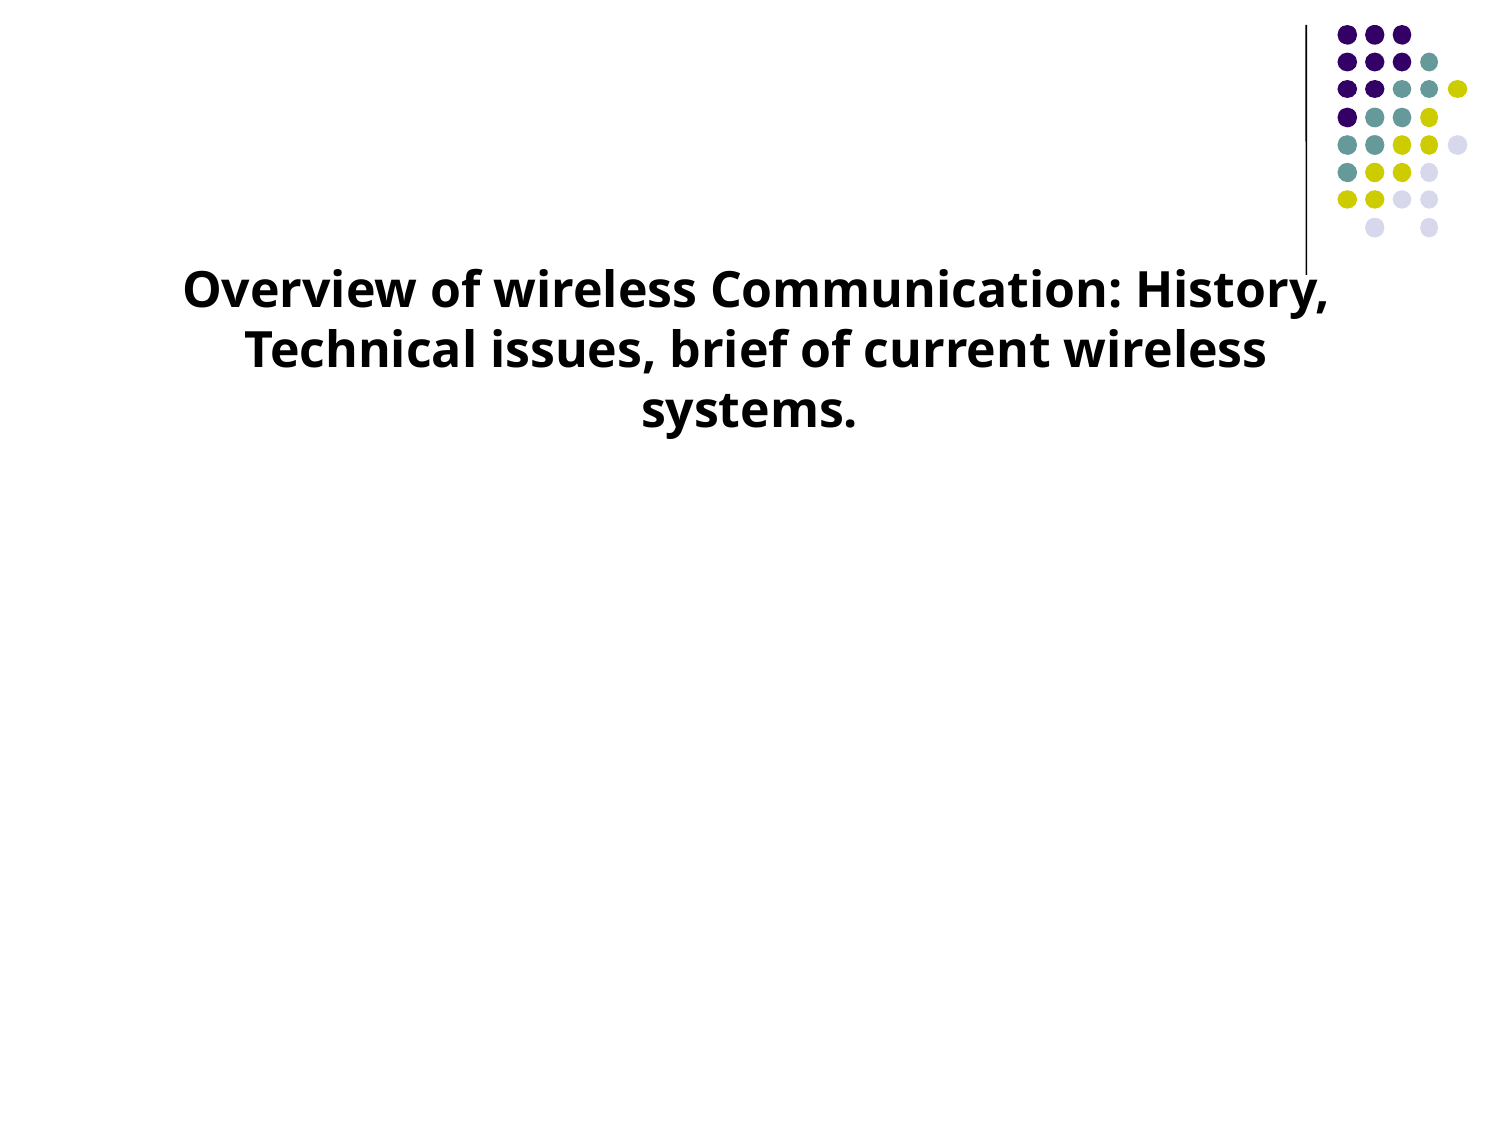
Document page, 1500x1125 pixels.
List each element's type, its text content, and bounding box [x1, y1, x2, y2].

text_box Overview of wireless Communication: History, Technical issues, brief of current wireless systems. [137, 249, 1375, 445]
